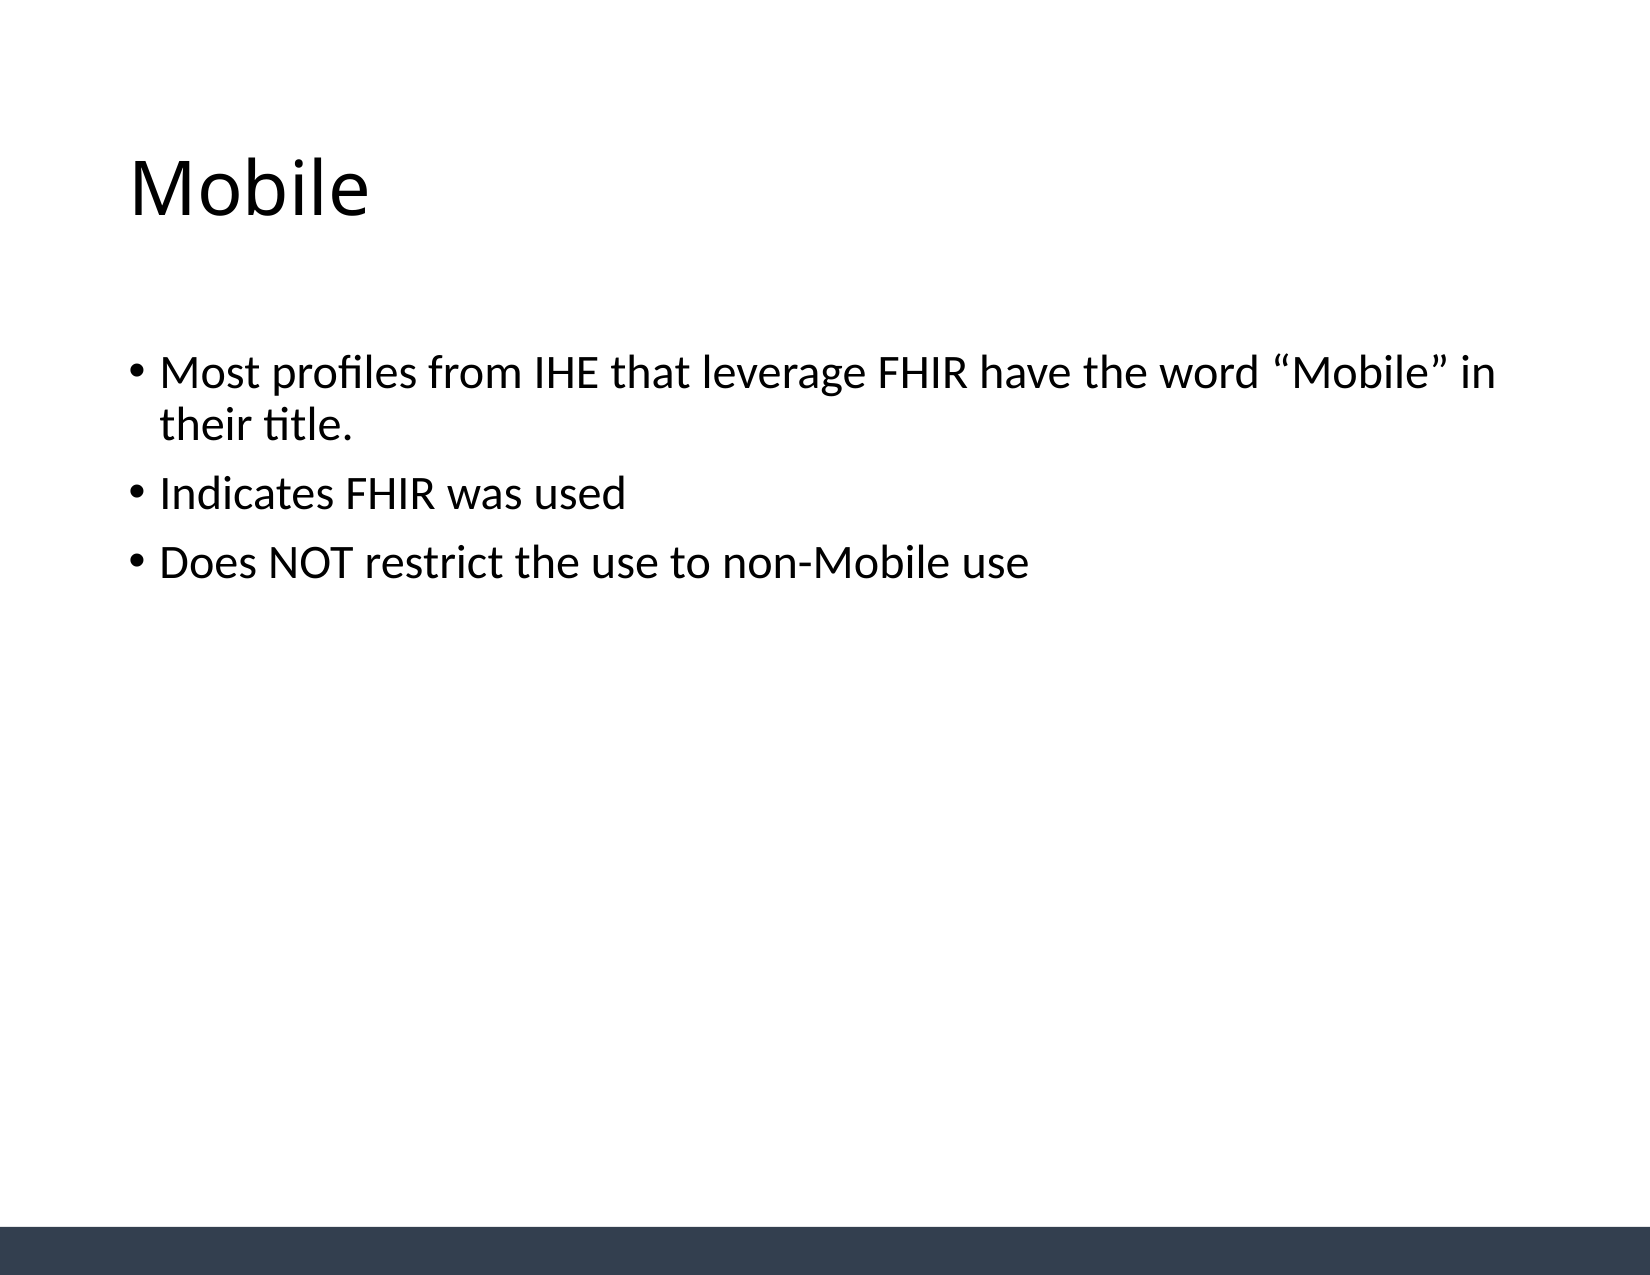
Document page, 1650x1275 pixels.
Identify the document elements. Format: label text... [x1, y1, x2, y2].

list Most profiles from IHE that leverage FHIR have the word “Mobile” in their title. Indicates FHIR was used Does NOT restrict the use to non-Mobile use [113, 339, 1537, 1149]
title Mobile [113, 67, 1537, 315]
